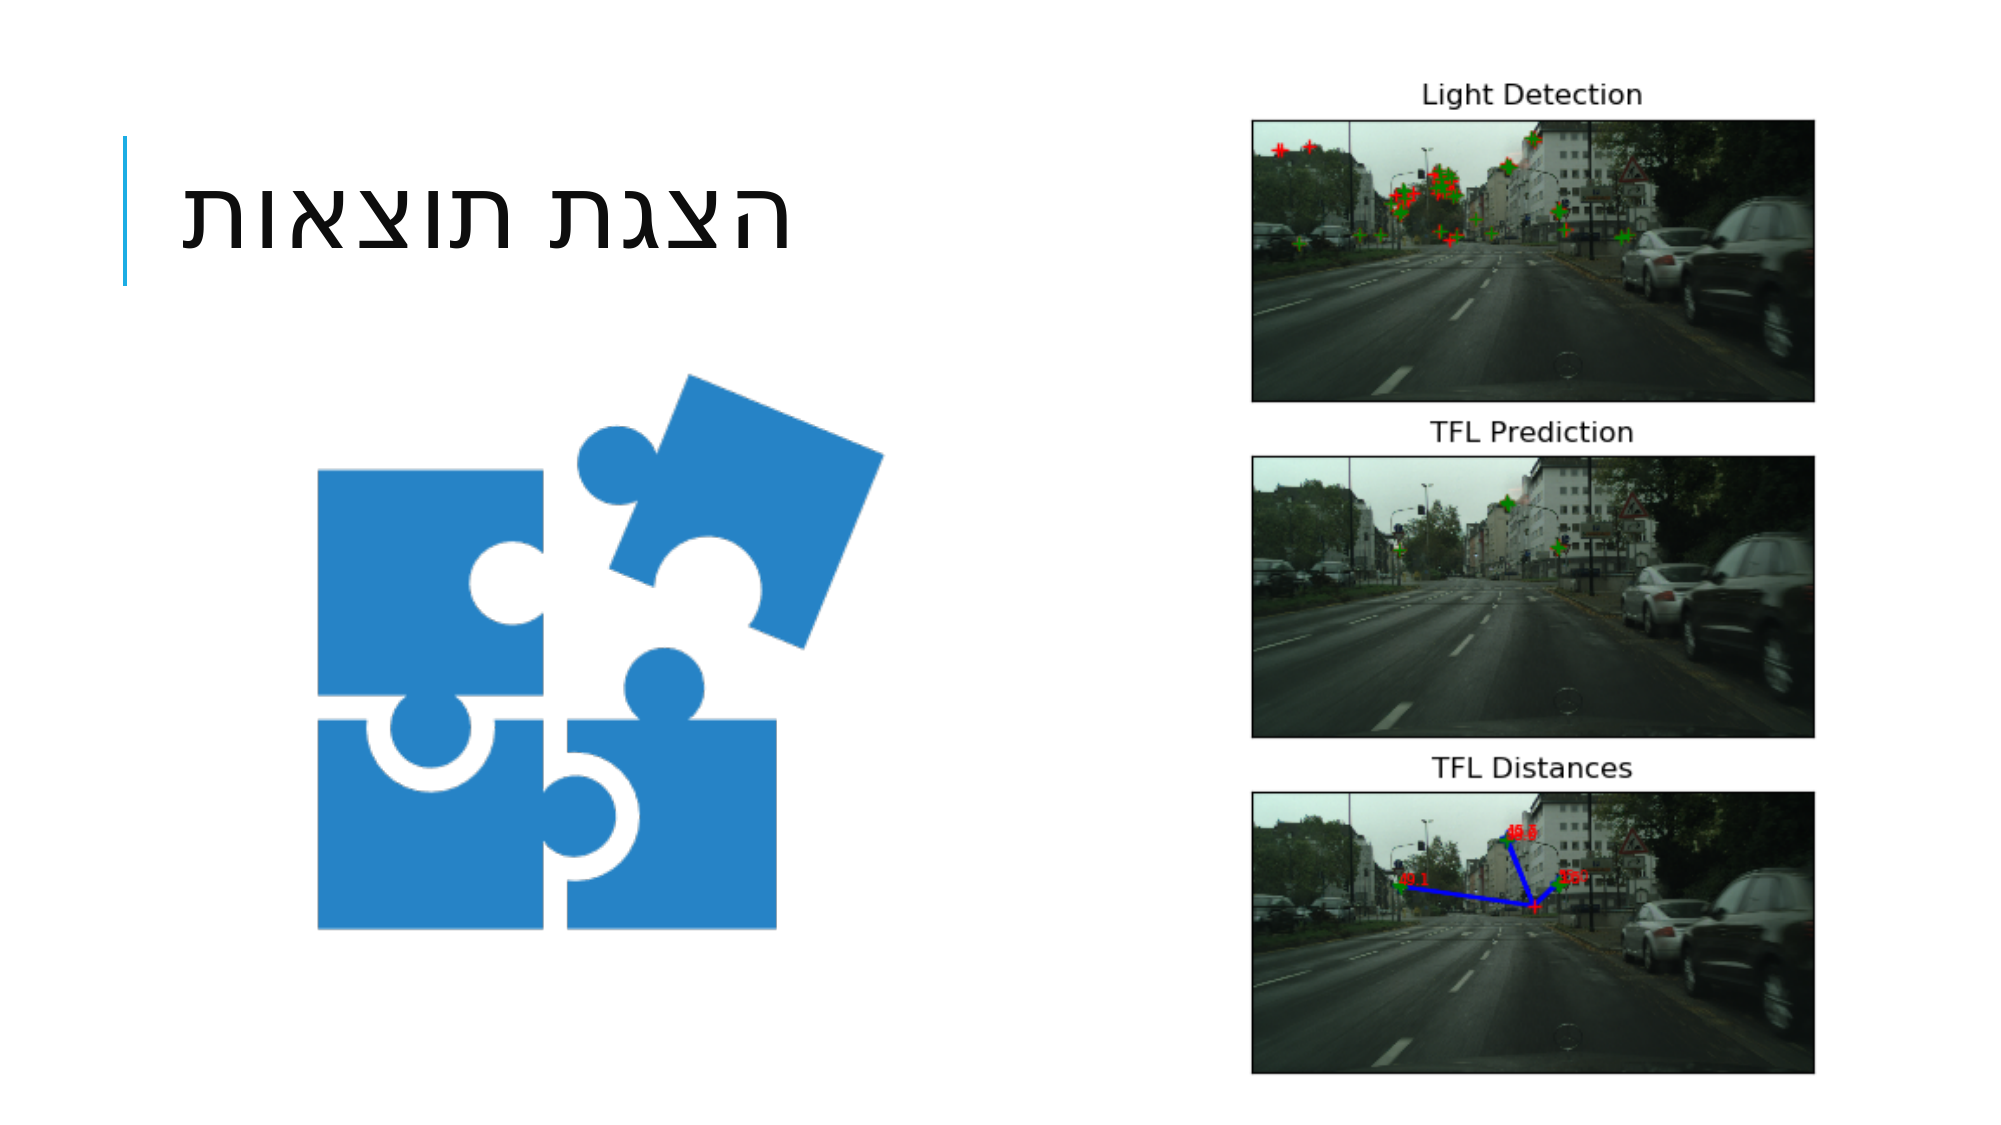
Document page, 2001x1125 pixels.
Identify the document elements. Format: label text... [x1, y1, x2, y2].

picture [213, 269, 987, 1043]
title הצגת תוצאות [168, 96, 992, 342]
picture [999, 0, 2000, 1125]
